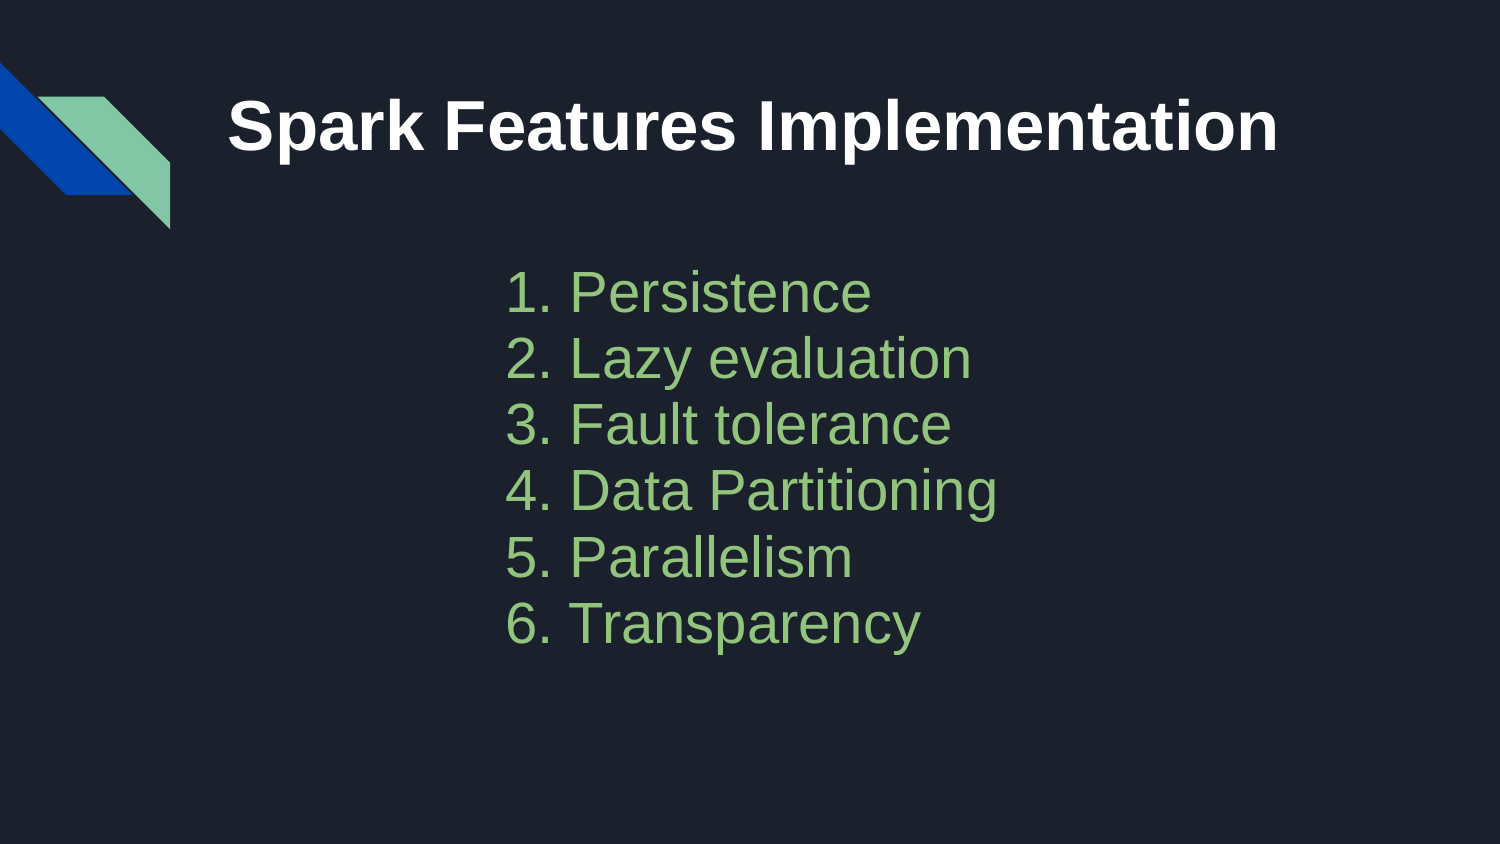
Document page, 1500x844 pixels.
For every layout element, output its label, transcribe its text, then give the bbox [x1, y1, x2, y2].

list 1. Persistence 2. Lazy evaluation 3. Fault tolerance 4. Data Partitioning 5. Parallelism 6. Transparency [490, 244, 1047, 722]
title Spark Features Implementation [212, 64, 1368, 215]
